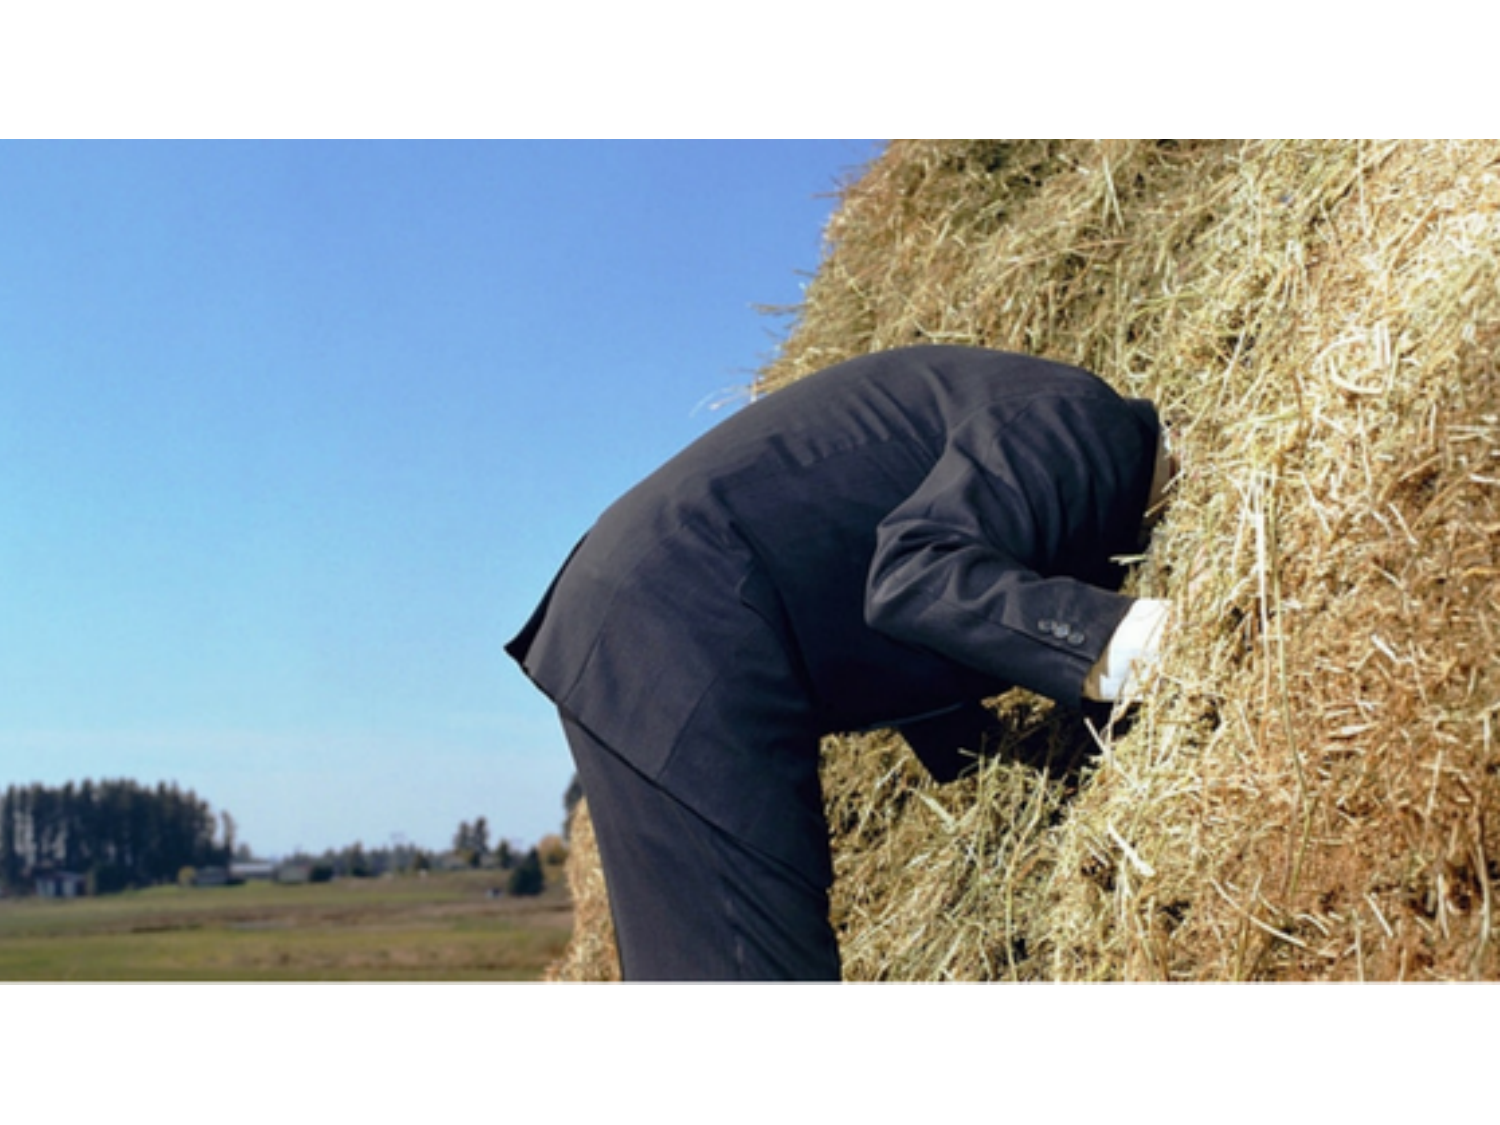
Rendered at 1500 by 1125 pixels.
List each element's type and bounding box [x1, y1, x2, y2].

picture [0, 139, 1500, 985]
